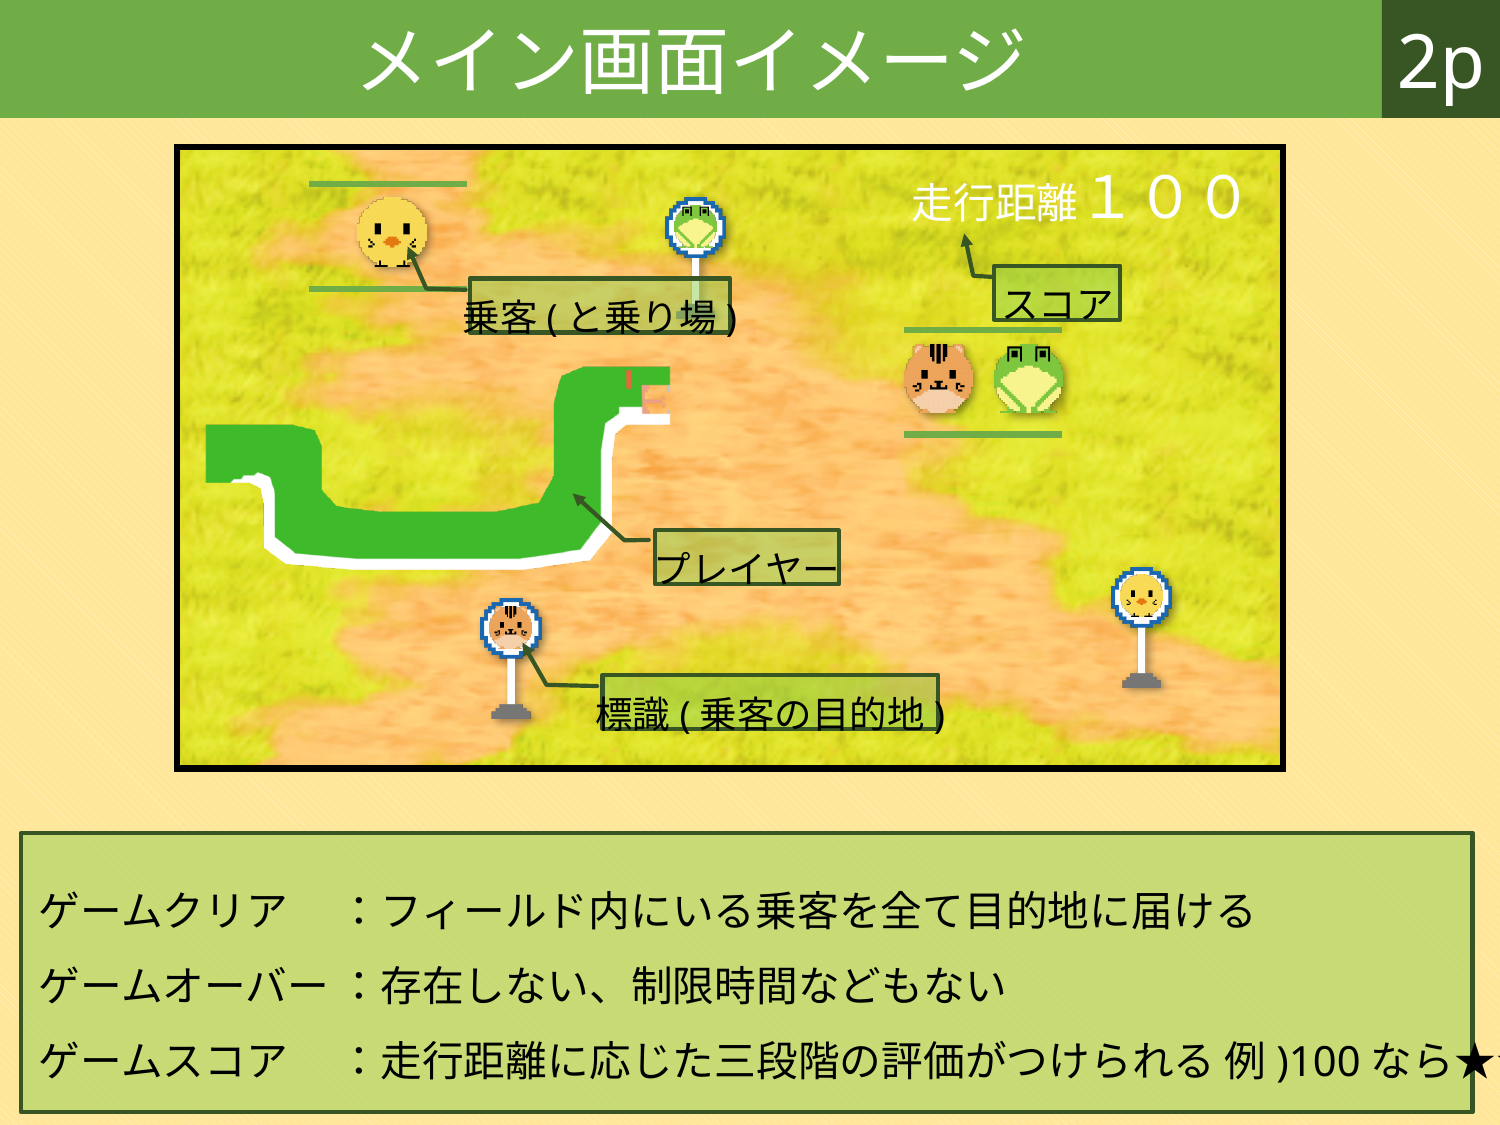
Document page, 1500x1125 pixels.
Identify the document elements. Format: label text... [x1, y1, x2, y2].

text_box 2p [1381, 0, 1500, 119]
text_box メイン画面イメージ [0, 0, 1381, 119]
text_box ゲームクリア ：フィールド内にいる乗客を全て目的地に届ける ゲームオーバー ：存在しない、制限時間などもない ゲームスコア ：走行距離に応じた三段階の評価がつけられる 例)100なら★★☆ [20, 832, 1474, 1113]
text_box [176, 143, 1283, 769]
